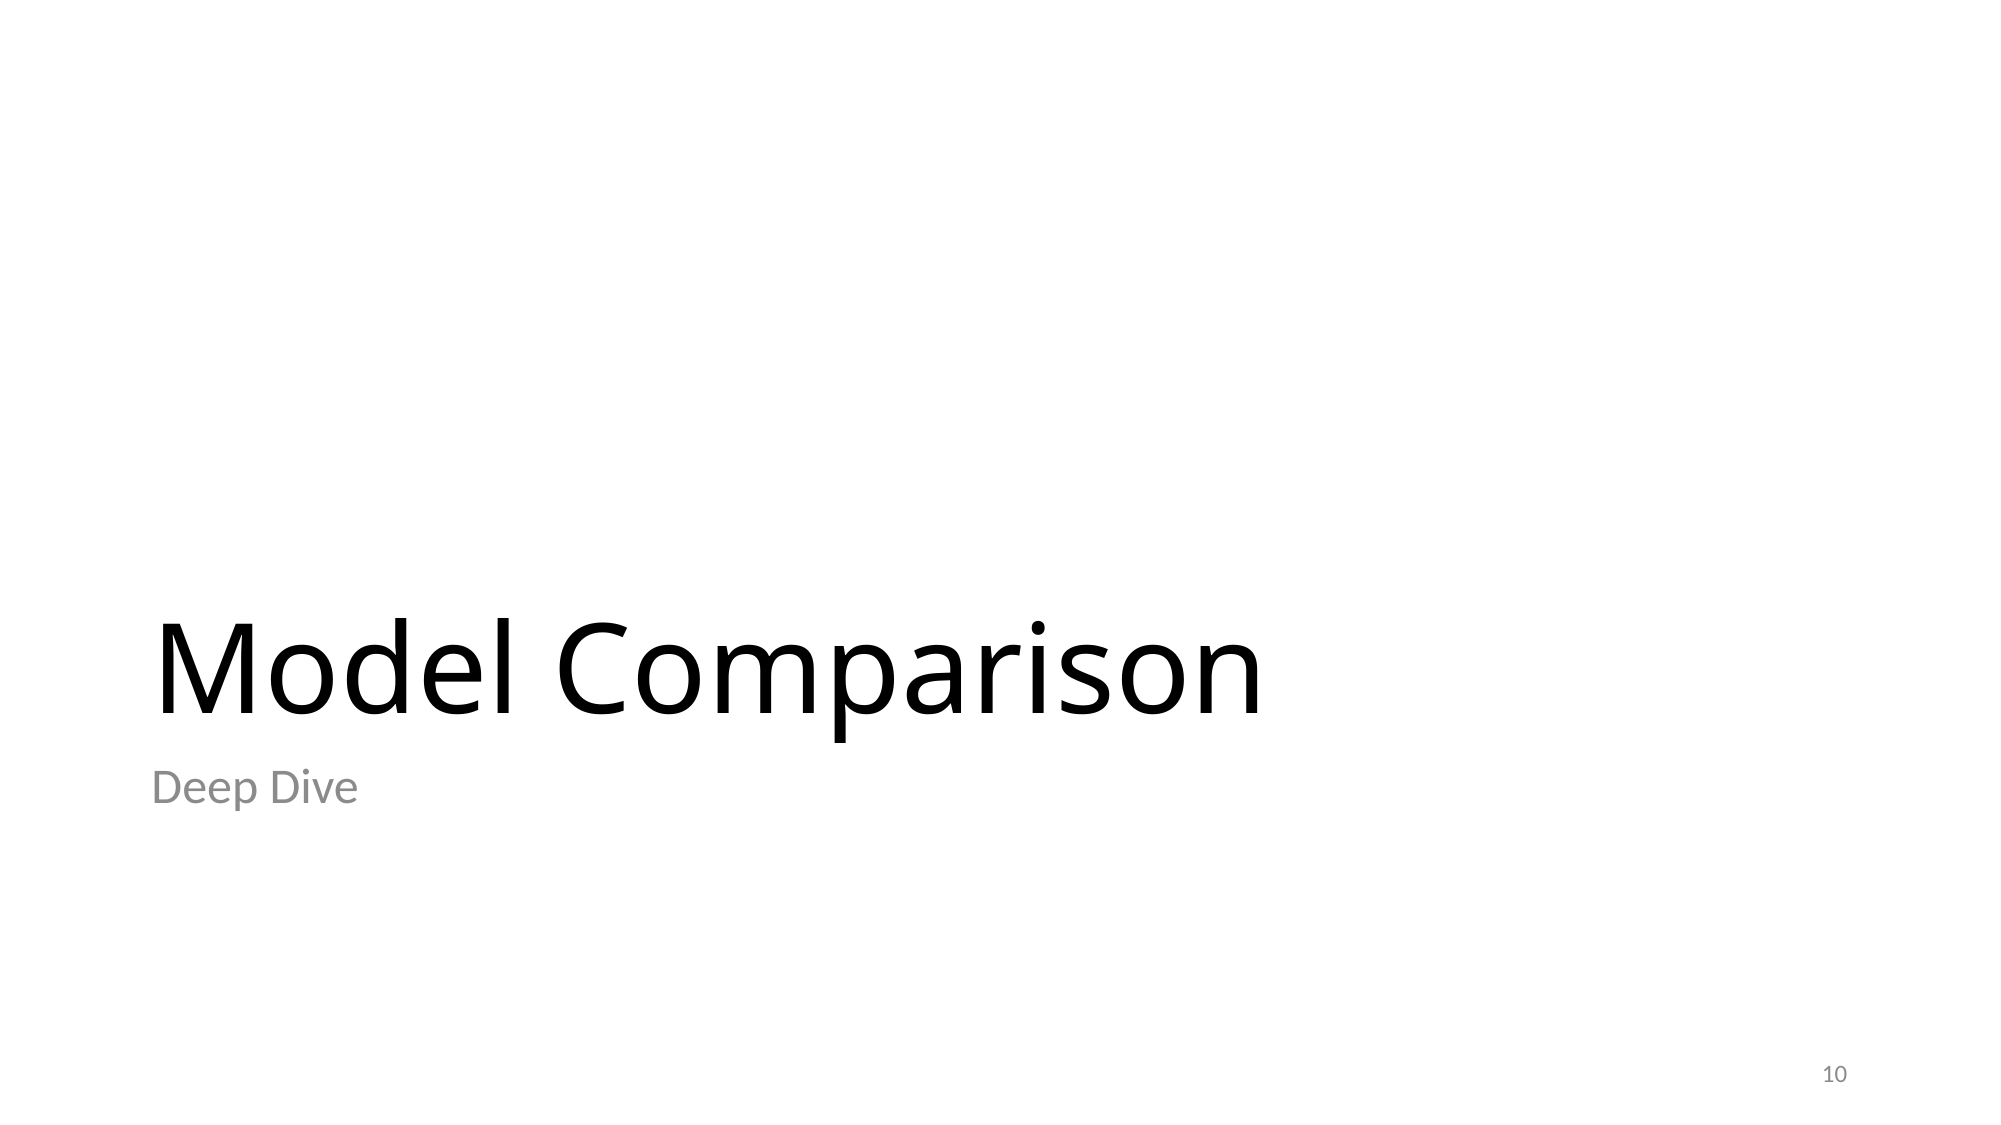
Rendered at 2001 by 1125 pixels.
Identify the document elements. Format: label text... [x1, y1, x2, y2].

title Model Comparison [136, 280, 1862, 749]
slide_number 10 [1412, 1042, 1863, 1103]
list Deep Dive [136, 752, 1862, 999]
